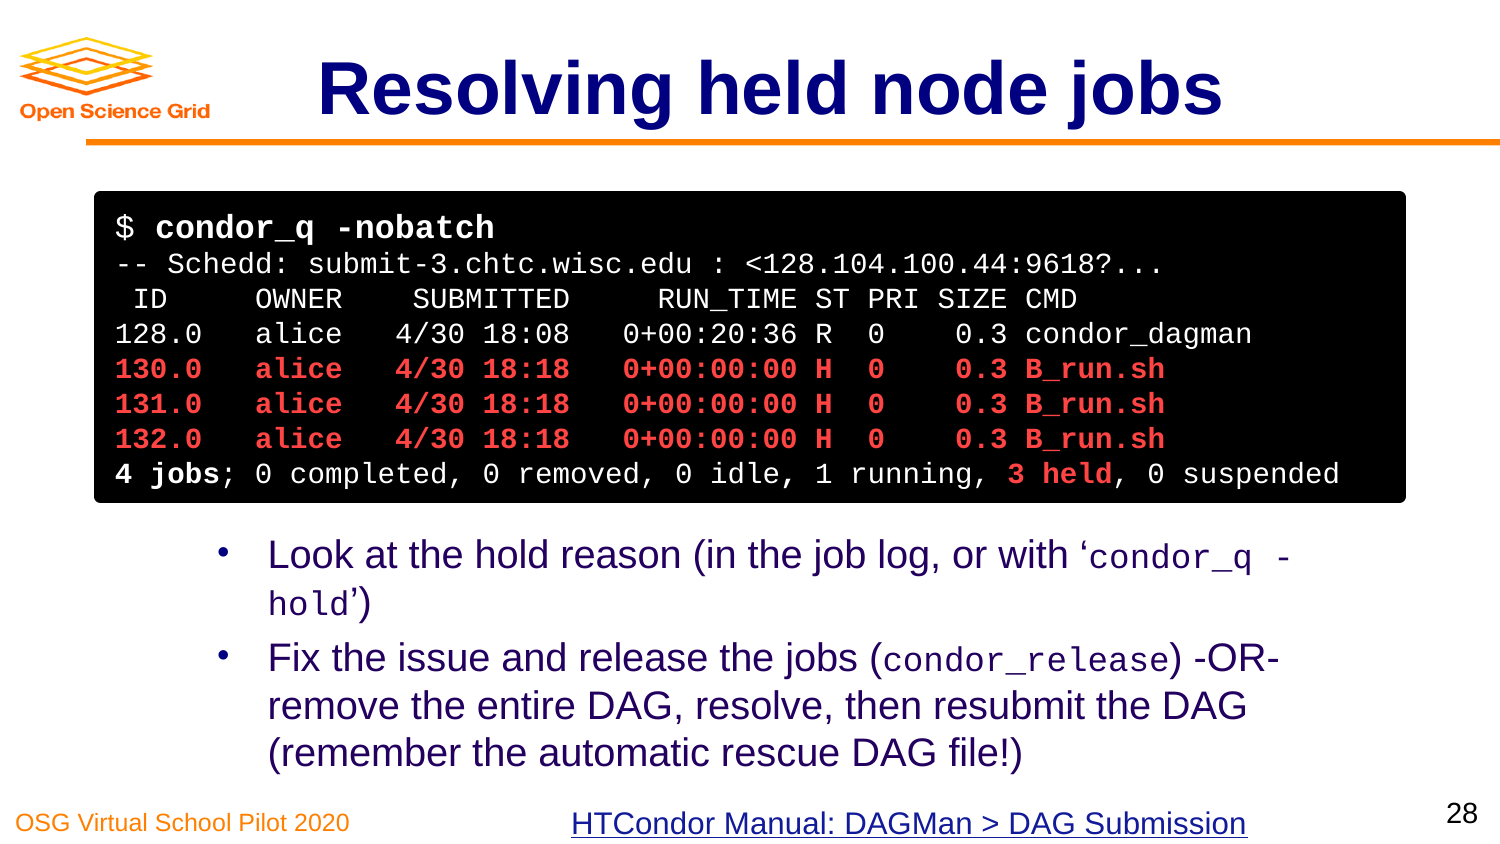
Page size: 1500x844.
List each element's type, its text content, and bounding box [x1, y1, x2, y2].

title Resolving held node jobs [201, 14, 1342, 155]
slide_number 28 [1431, 787, 1500, 844]
picture [0, 20, 201, 134]
text_box $ condor_q -nobatch -- Schedd: submit-3.chtc.wisc.edu : <128.104.100.44:9618?... ID OWNER SUBMITTED RUN_TIME ST PRI SIZE CMD 128.0 alice 4/30 18:08 0+00:20:36 R 0 0.3 condor_dagman 130.0 alice 4/30 18:18 0+00:00:00 H 0 0.3 B_run.sh 131.0 alice 4/30 18:18 0+00:00:00 H 0 0.3 B_run.sh 132.0 alice 4/30 18:18 0+00:00:00 H 0 0.3 B_run.sh 4 jobs; 0 completed, 0 removed, 0 idle, 1 running, 3 held, 0 suspended [100, 197, 1400, 497]
list Look at the hold reason (in the job log, or with ‘condor_q -hold’) Fix the issue and release the jobs (condor_release) -OR- remove the entire DAG, resolve, then resubmit the DAG (remember the automatic rescue DAG file!) [201, 520, 1313, 784]
text_box HTCondor Manual: DAGMan > DAG Submission [556, 796, 1294, 844]
